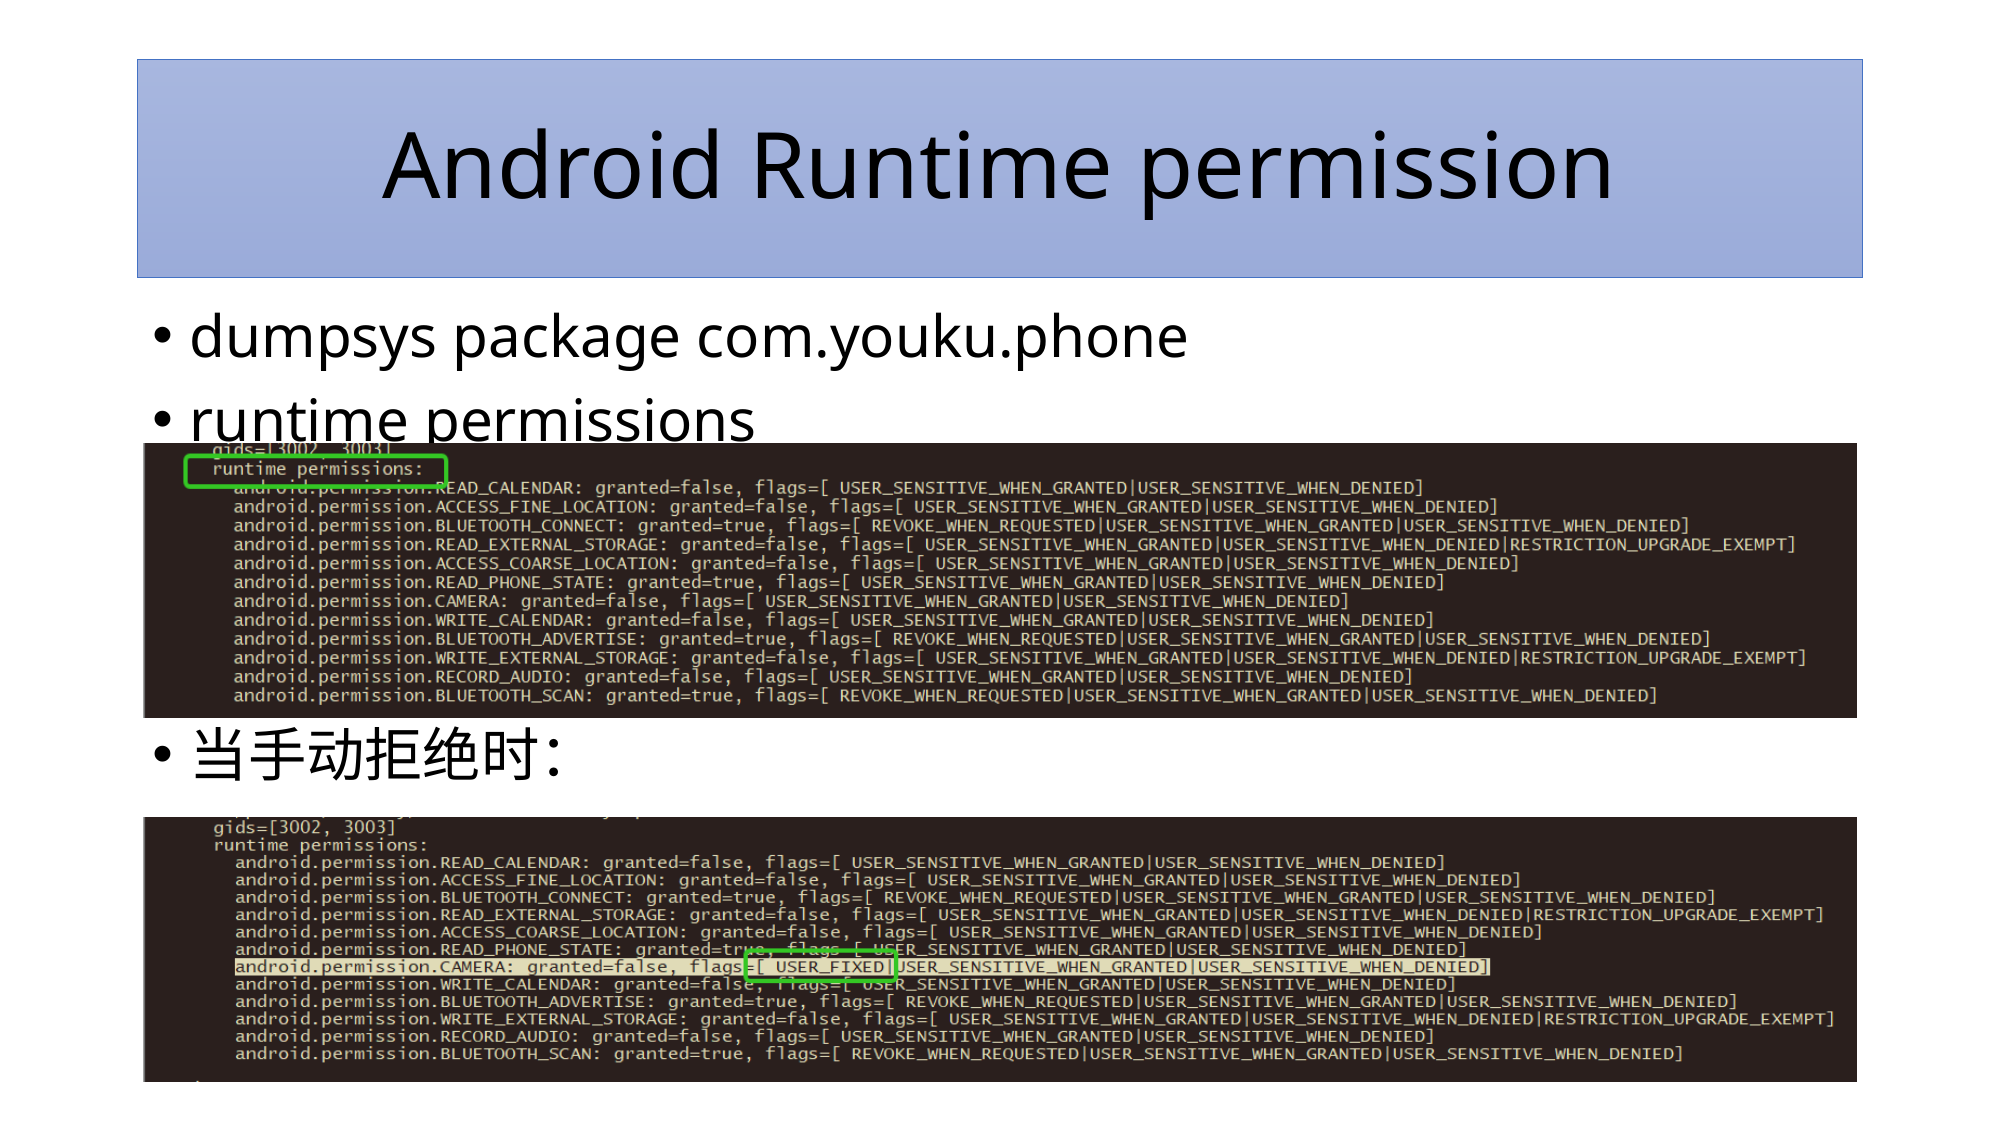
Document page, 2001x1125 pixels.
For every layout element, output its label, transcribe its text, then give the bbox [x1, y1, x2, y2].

picture [143, 443, 1857, 718]
title Android Runtime permission [137, 59, 1863, 278]
picture [143, 817, 1857, 1082]
list dumpsys package com.youku.phone runtime permissions 当手动拒绝时： [137, 299, 1863, 1014]
